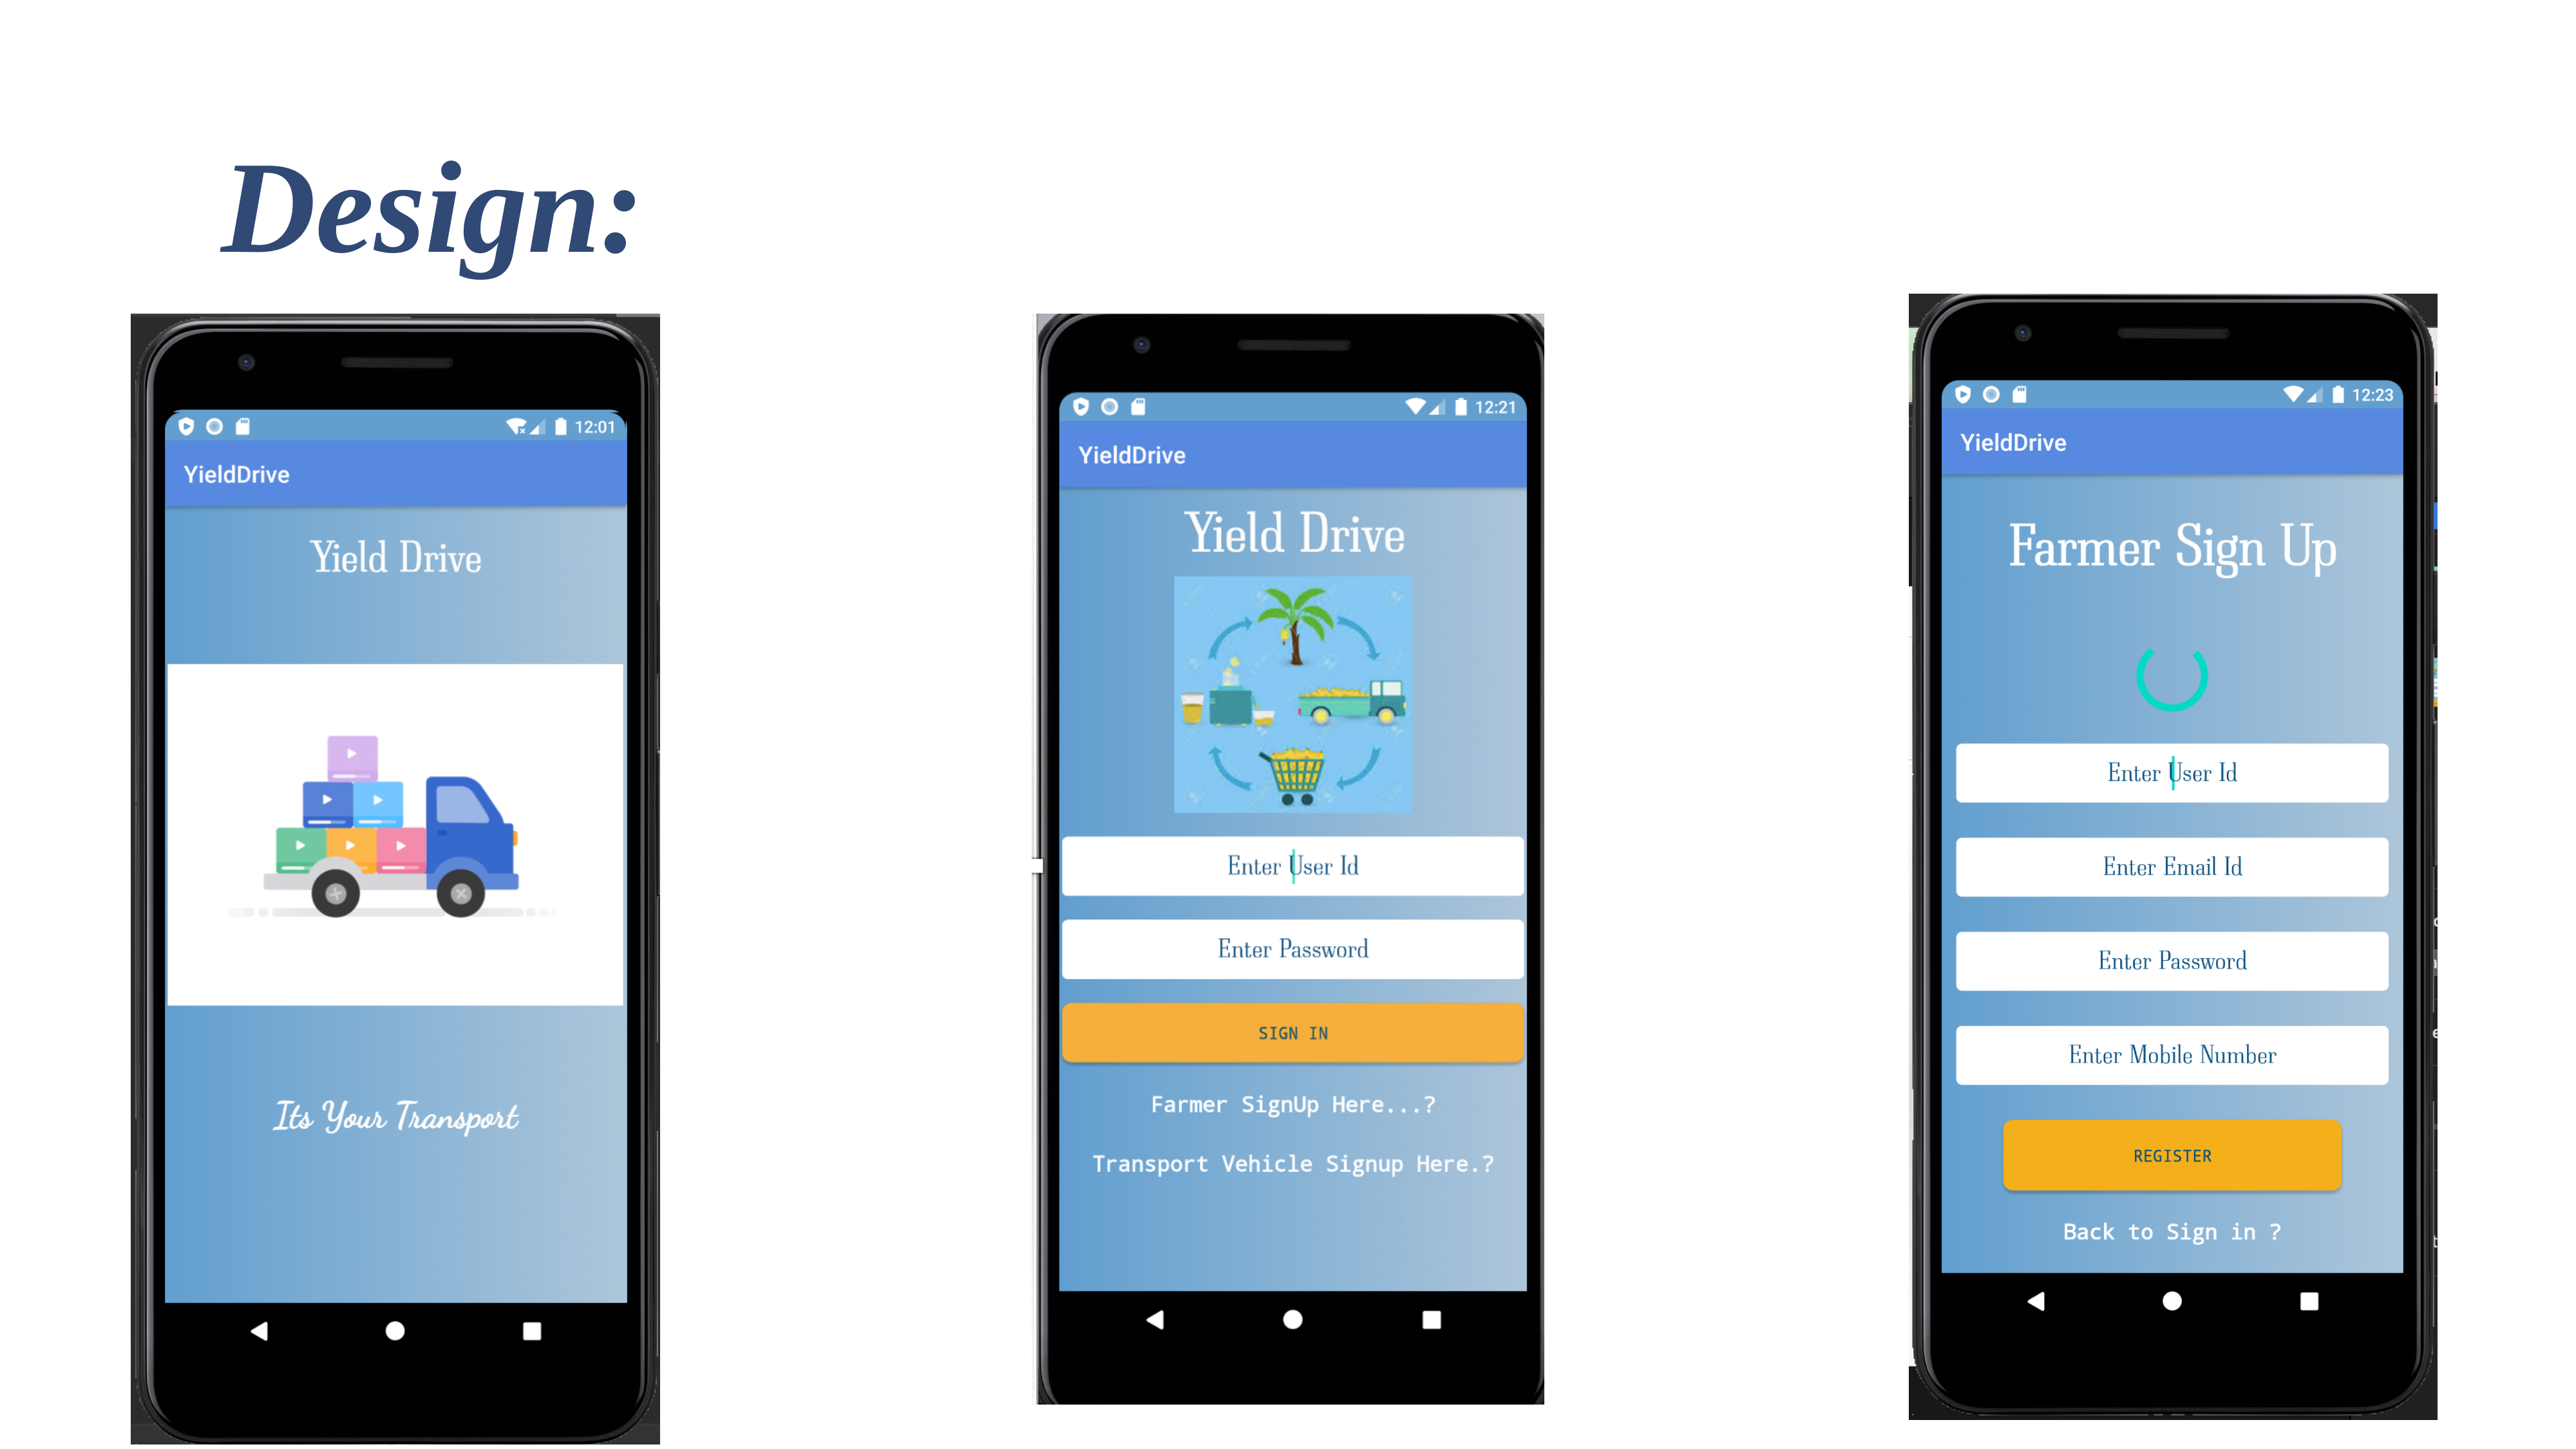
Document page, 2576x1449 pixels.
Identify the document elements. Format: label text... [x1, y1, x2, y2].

picture [131, 314, 660, 1444]
picture [1032, 314, 1544, 1405]
picture [1909, 294, 2438, 1420]
text_box Design: [119, 83, 2494, 336]
